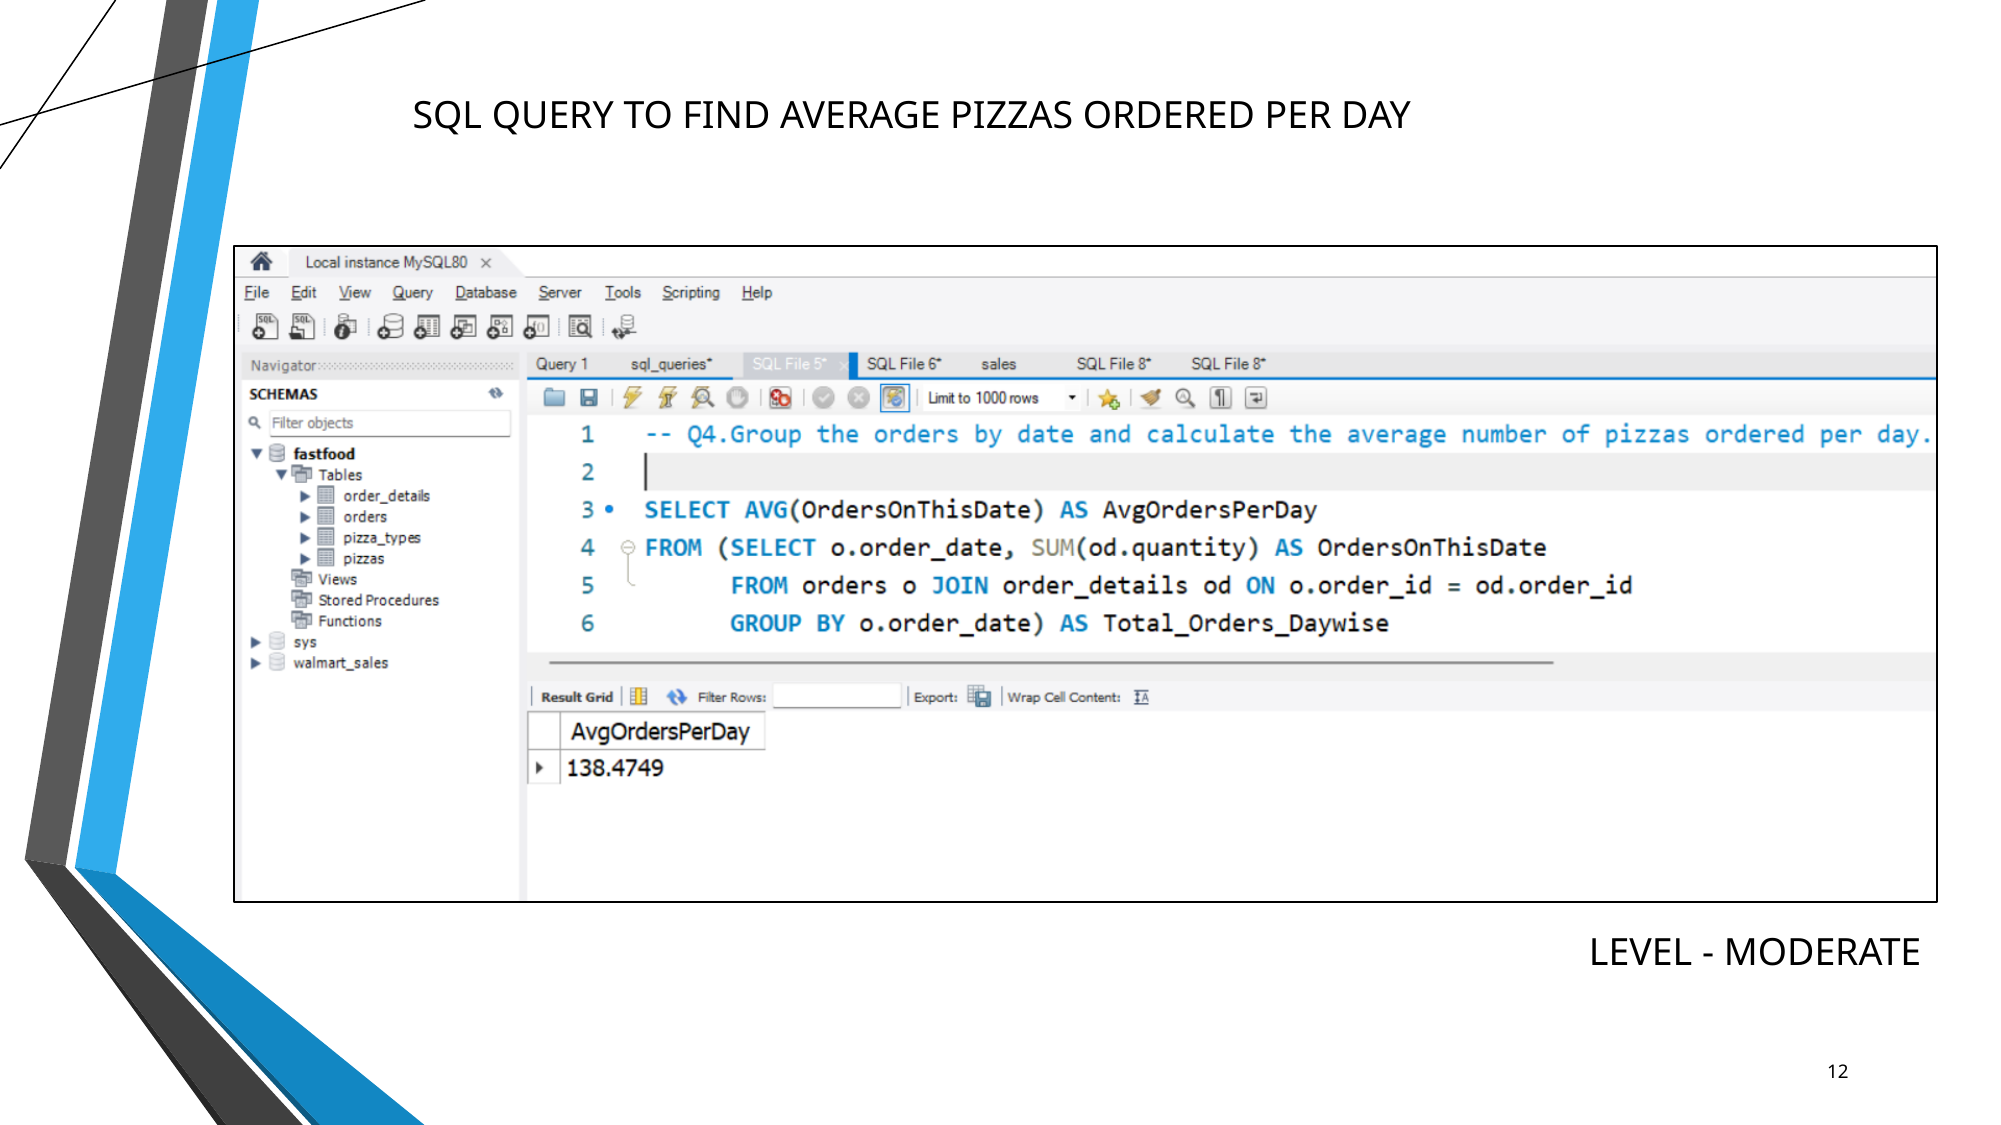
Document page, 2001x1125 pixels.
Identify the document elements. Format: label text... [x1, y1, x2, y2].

text_box LEVEL - MODERATE [1486, 920, 1937, 981]
picture [234, 246, 1937, 902]
slide_number 12 [1701, 1042, 1864, 1103]
text_box SQL QUERY TO FIND AVERAGE PIZZAS ORDERED PER DAY [397, 83, 1758, 143]
